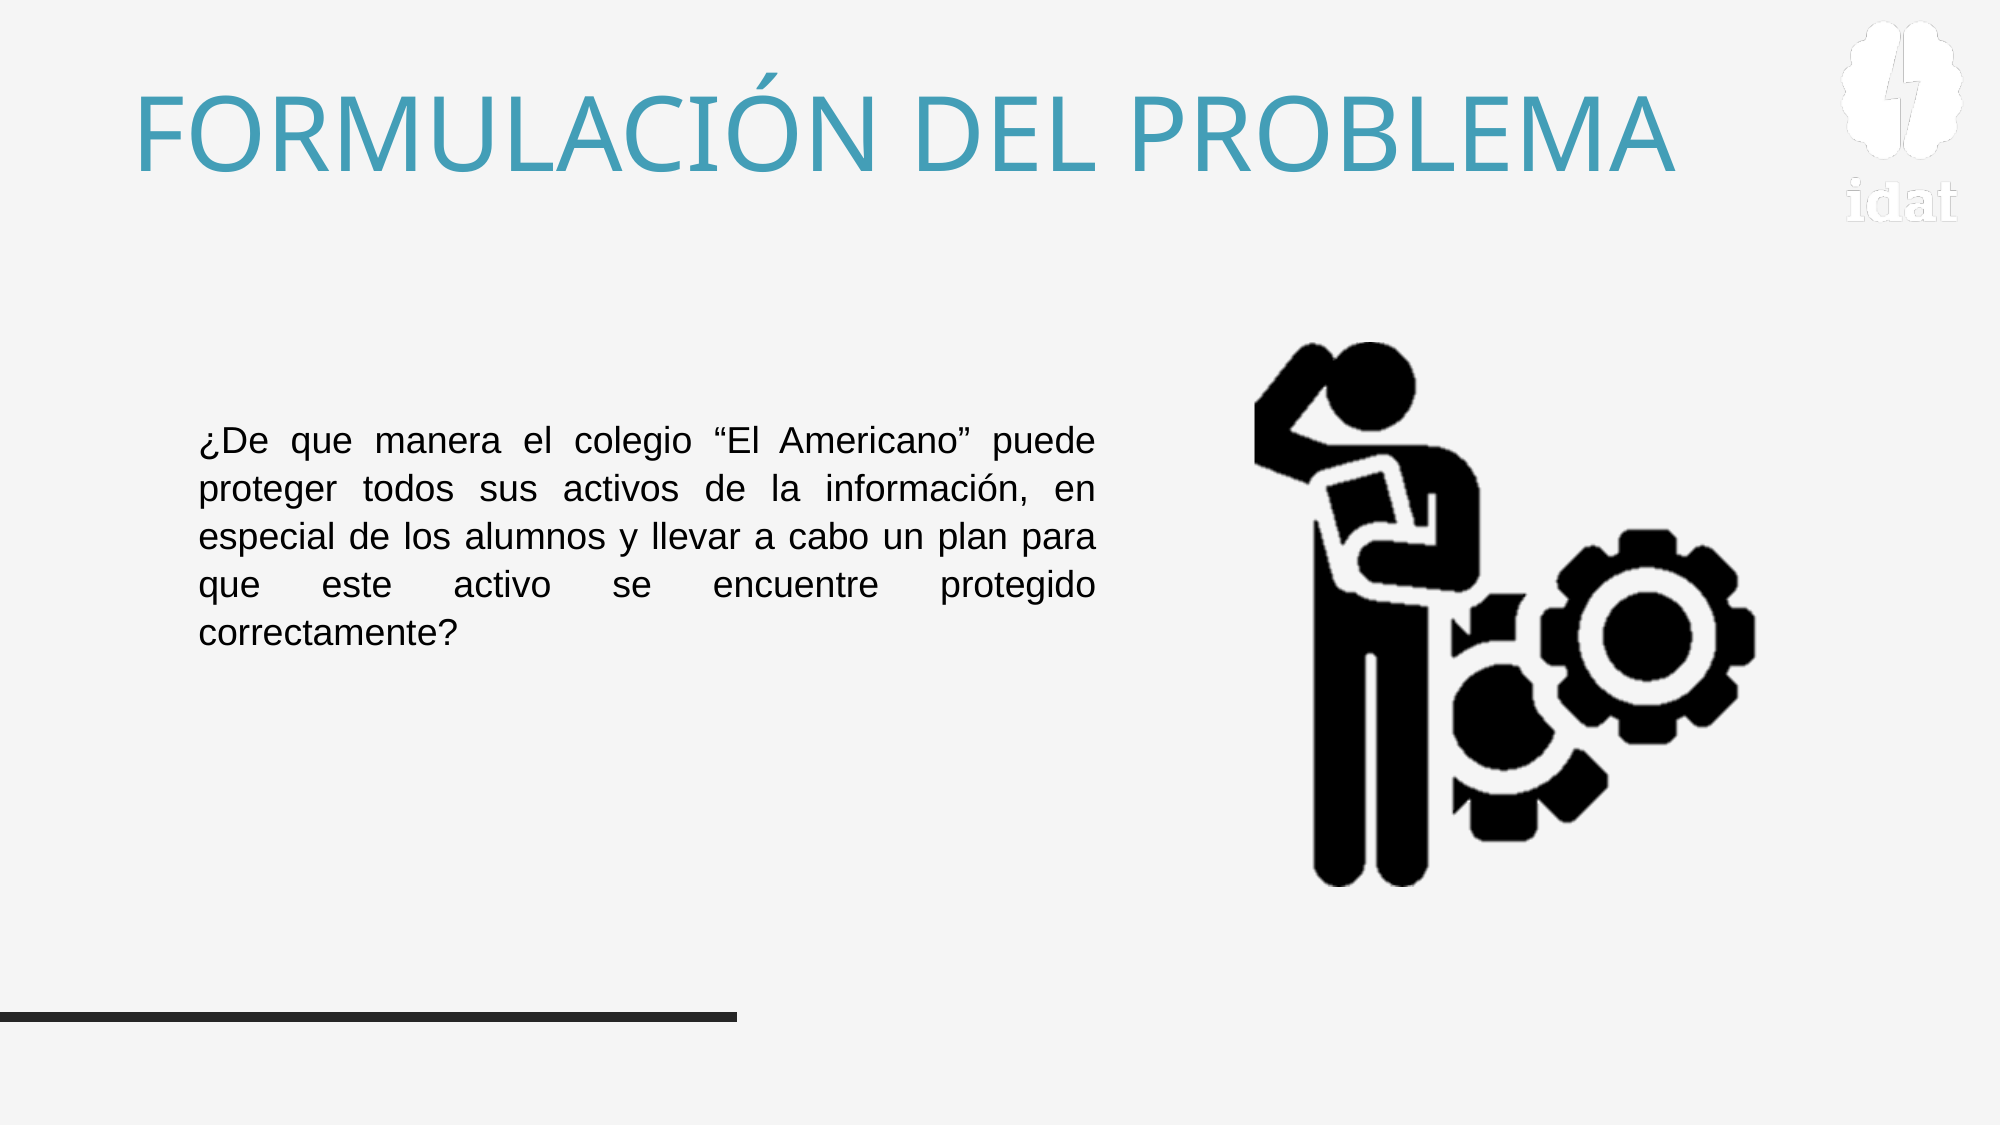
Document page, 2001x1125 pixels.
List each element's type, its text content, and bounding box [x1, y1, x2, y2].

picture [1800, 0, 2000, 244]
text_box FORMULACIÓN DEL PROBLEMA [66, 73, 1742, 239]
text_box ¿De que manera el colegio “El Americano” puede proteger todos sus activos de la información, en especial de los alumnos y llevar a cabo un plan para que este activo se encuentre protegido correctamente? [109, 405, 1111, 661]
picture [1222, 342, 1766, 887]
